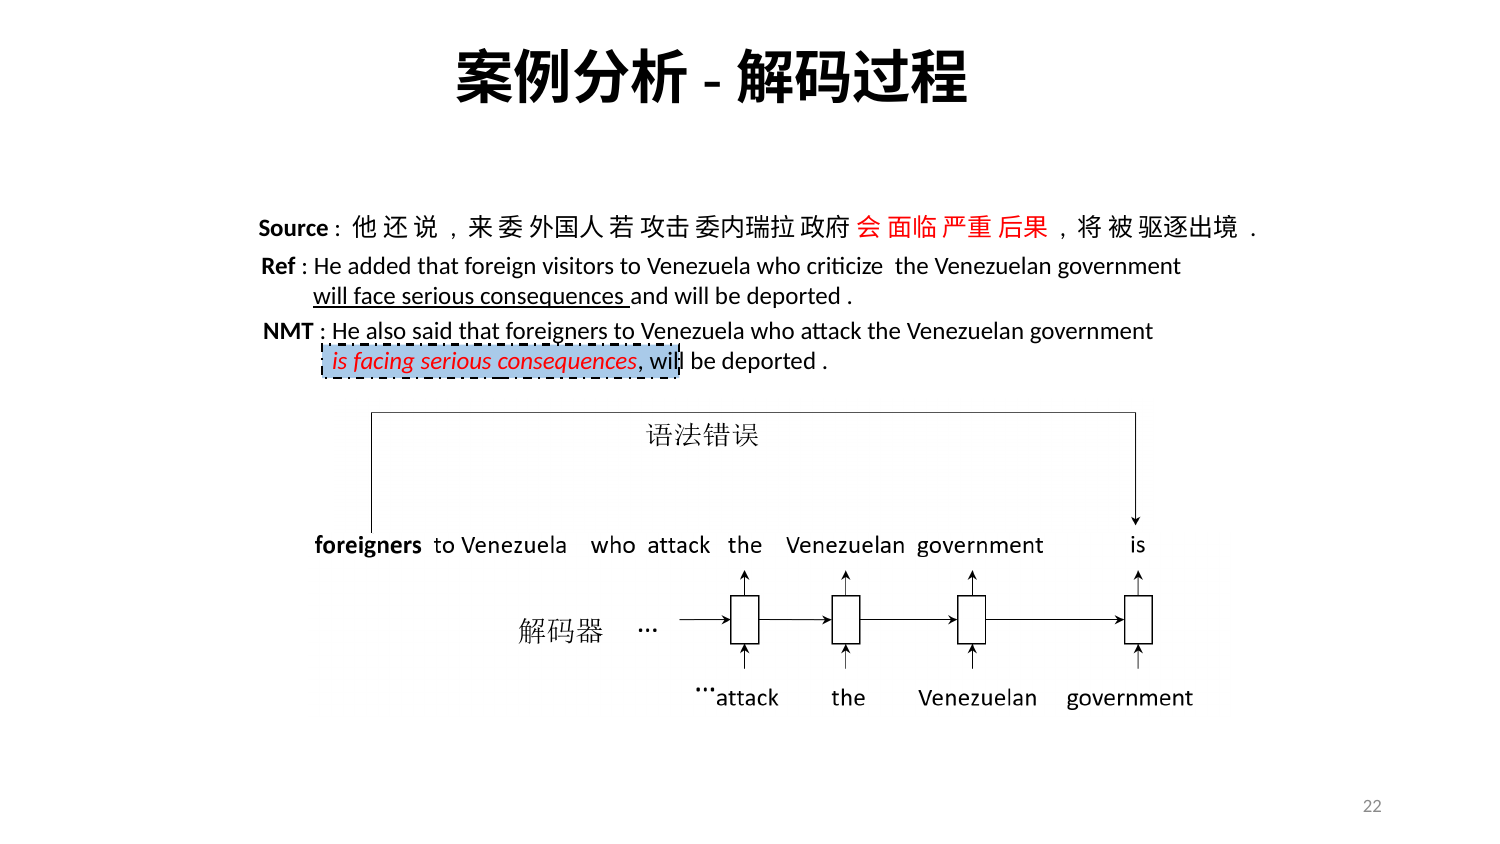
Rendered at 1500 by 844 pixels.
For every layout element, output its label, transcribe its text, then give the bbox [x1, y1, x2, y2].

text_box 案例分析-解码过程 [213, 0, 1211, 151]
picture [308, 398, 1231, 717]
text_box Source : 他 还 说 , 来 委 外国人 若 攻击 委内瑞拉 政府 会 面临 严重 后果 , 将 被 驱逐出境 . [243, 203, 1369, 249]
slide_number 22 [1059, 782, 1397, 827]
text_box NMT : He also said that foreigners to Venezuela who attack the Venezuelan government is facing serious consequences, will be deported . [248, 307, 1176, 383]
text_box Ref : He added that foreign visitors to Venezuela who criticize the Venezuelan government will face serious consequences and will be deported . [246, 242, 1204, 317]
